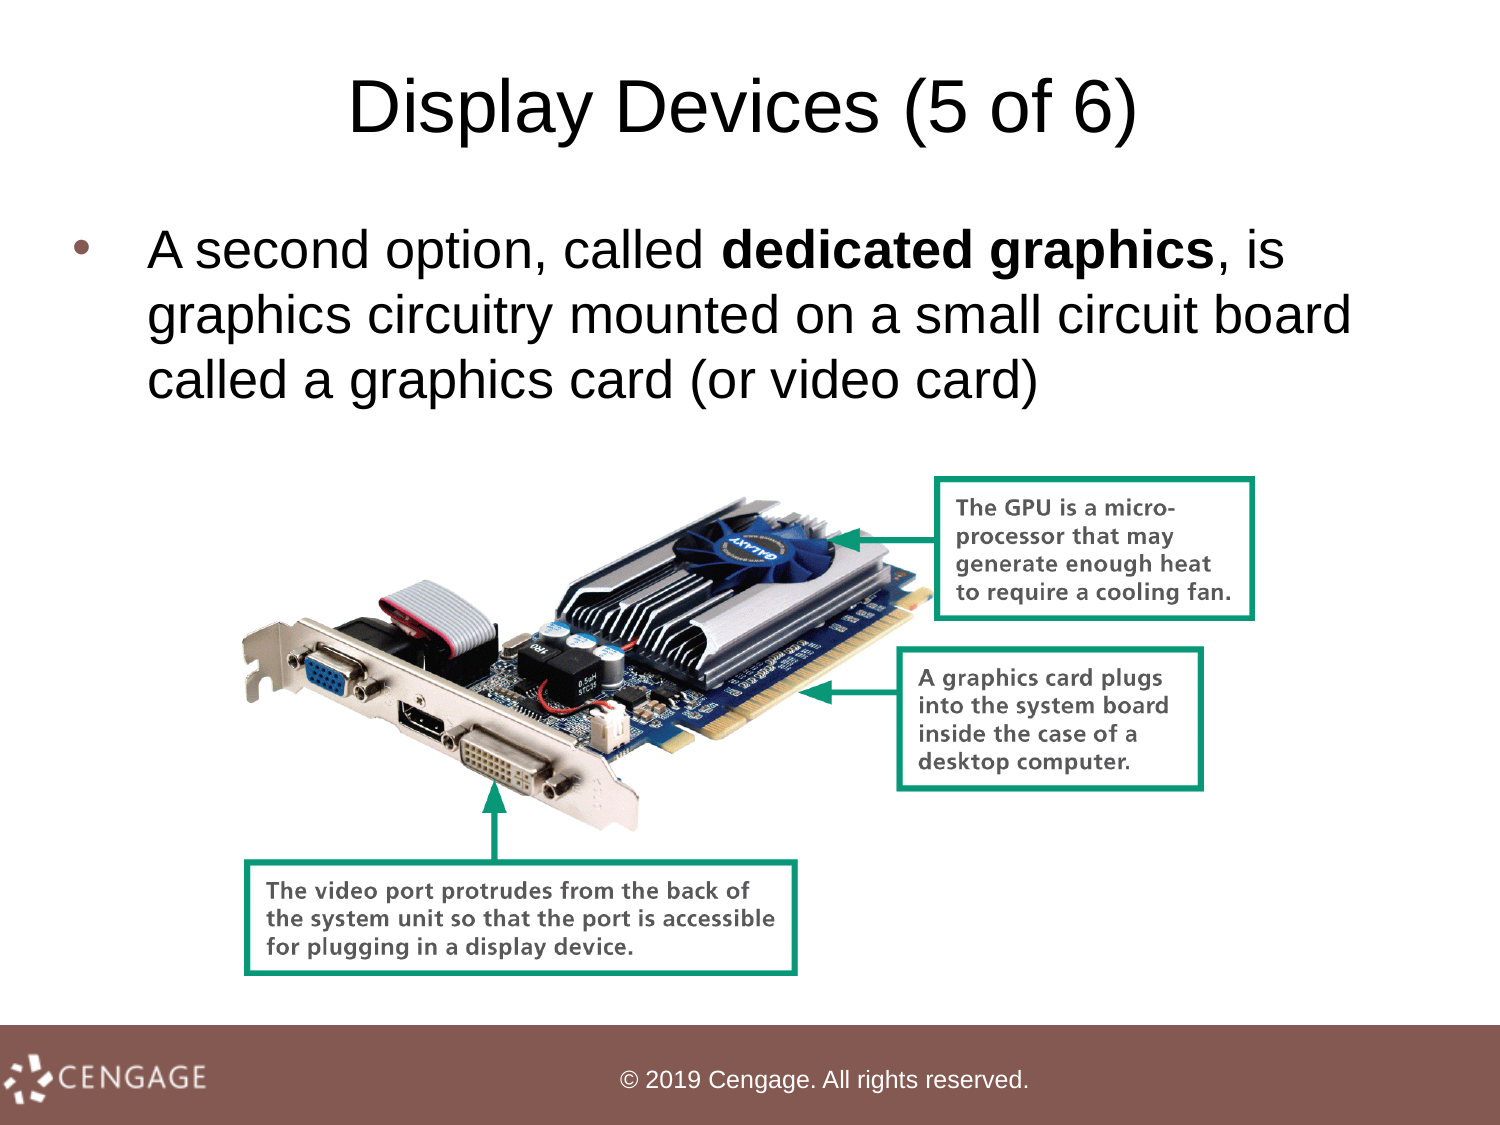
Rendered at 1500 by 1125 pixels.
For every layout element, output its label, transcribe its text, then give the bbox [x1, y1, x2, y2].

title Display Devices (5 of 6) [85, 20, 1403, 186]
picture [241, 476, 1255, 976]
picture [0, 1051, 211, 1106]
list A second option, called dedicated graphics, is graphics circuitry mounted on a small circuit board called a graphics card (or video card) [57, 207, 1455, 427]
